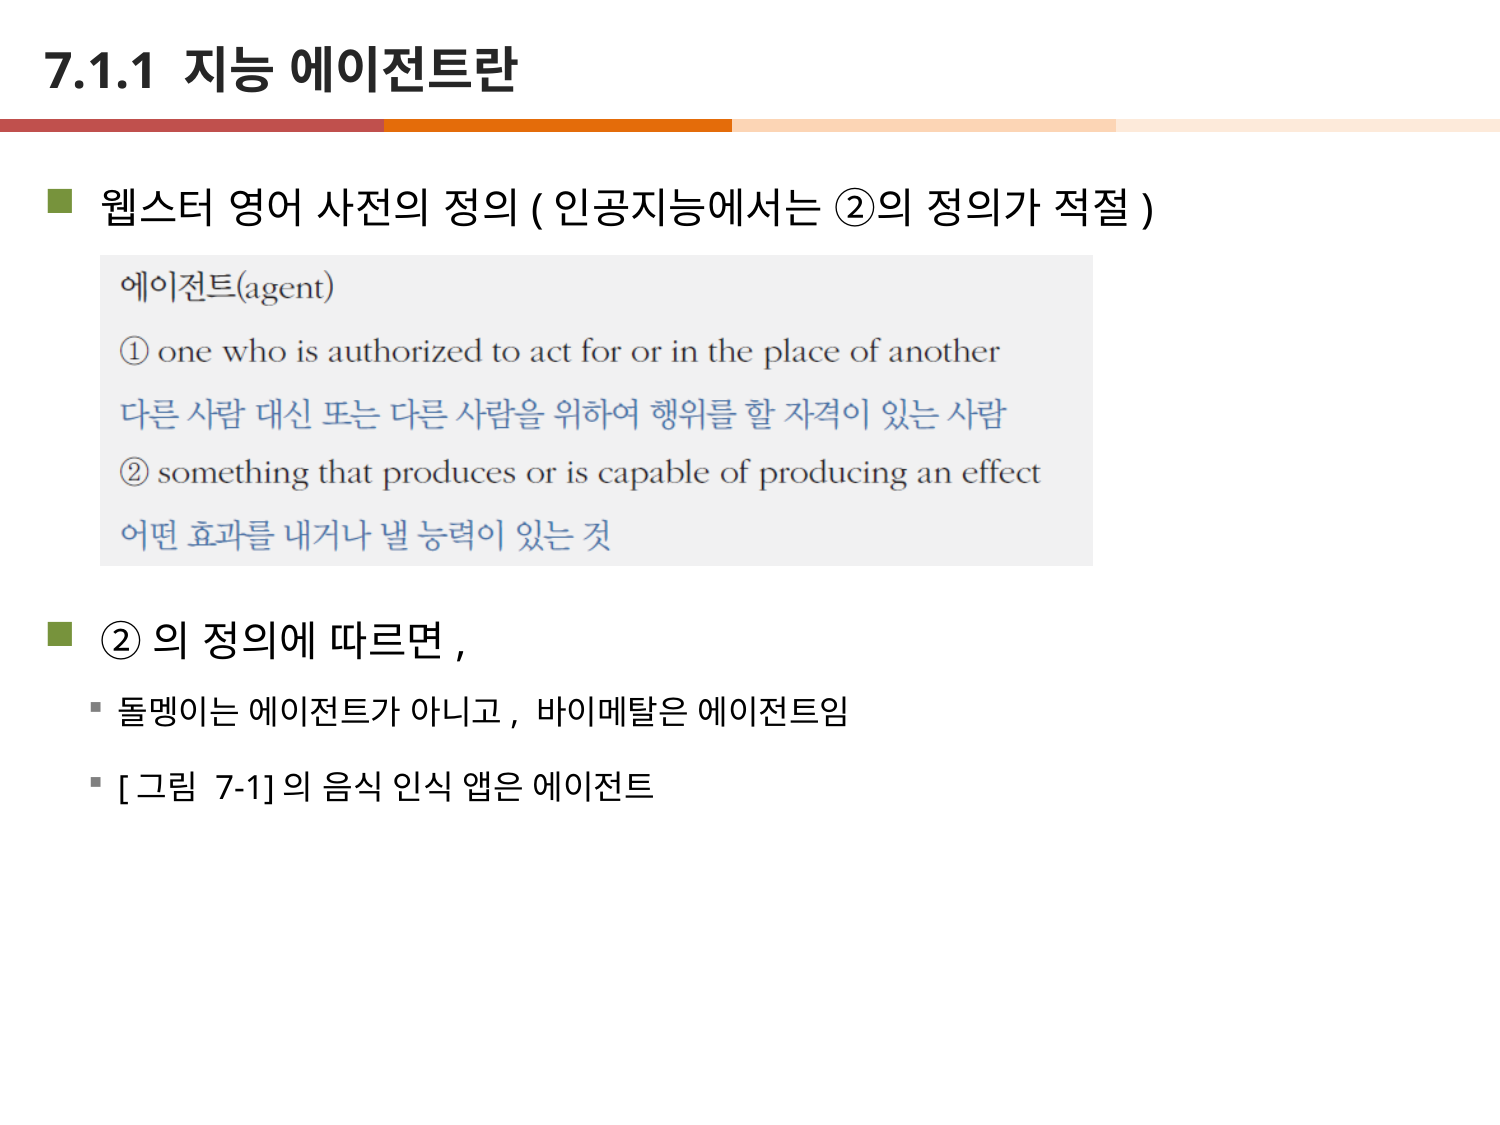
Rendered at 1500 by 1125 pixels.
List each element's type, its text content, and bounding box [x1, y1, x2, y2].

picture [100, 255, 1093, 566]
title 7.1.1 지능 에이전트란 [29, 23, 1270, 114]
list 웹스터 영어 사전의 정의(인공지능에서는 ②의 정의가 적절) ②의 정의에 따르면, 돌멩이는 에이전트가 아니고, 바이메탈은 에이전트임 [그림 7-1]의 음식 인식 앱은 에이전트 [29, 148, 1471, 1083]
